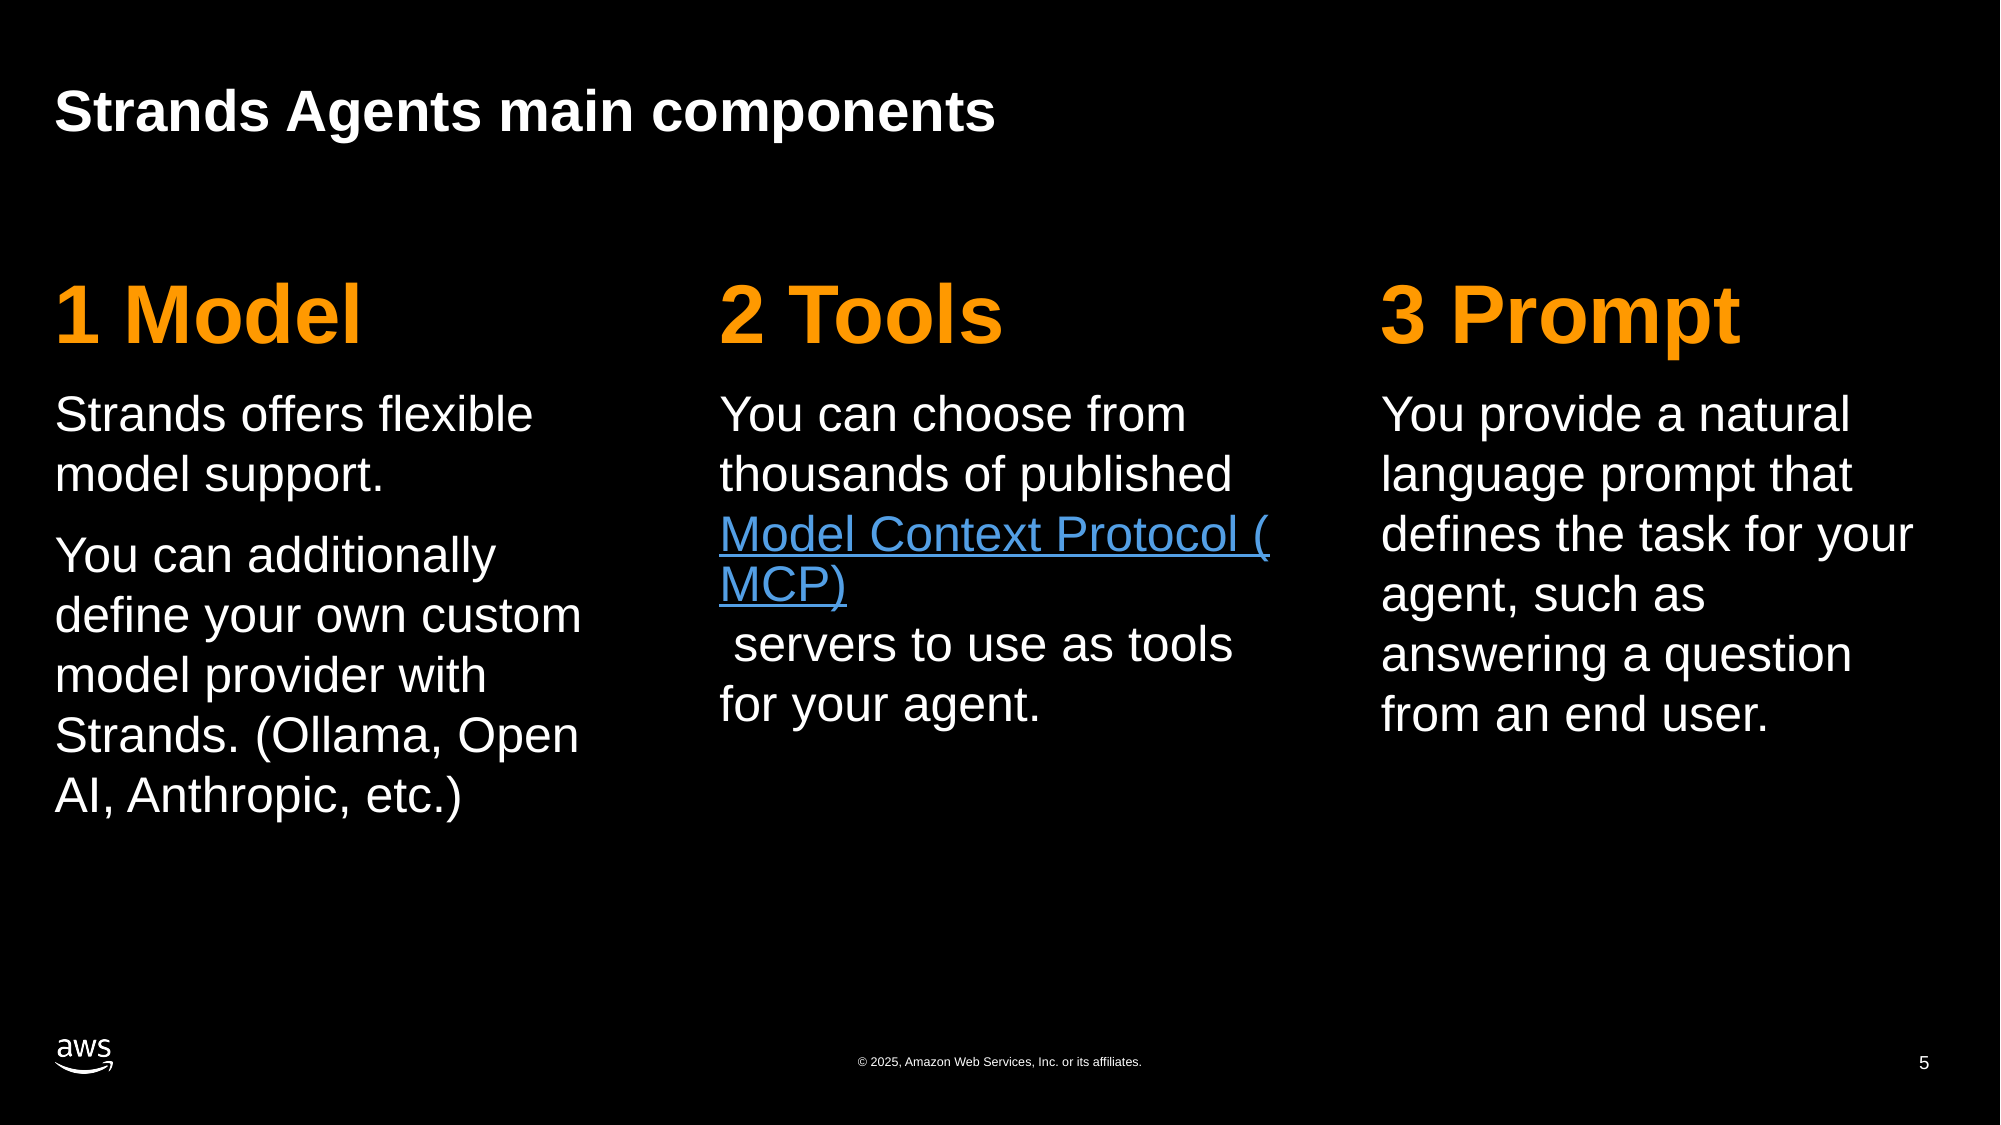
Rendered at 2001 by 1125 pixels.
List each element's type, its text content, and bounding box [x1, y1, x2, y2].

picture [55, 1039, 113, 1074]
slide_number 5 [1494, 1031, 1945, 1092]
list 1 Model Strands offers flexible model support. You can additionally define your own custom model provider with Strands. (Ollama, Open AI, Anthropic, etc.) [39, 192, 631, 969]
footer © 2025, Amazon Web Services, Inc. or its affiliates. [662, 1031, 1338, 1092]
list 3 Prompt You provide a natural language prompt that defines the task for your agent, such as answering a question from an end user. [1365, 192, 1957, 969]
title Strands Agents main components [39, 59, 1961, 166]
list 2 Tools You can choose from thousands of published Model Context Protocol (MCP) servers to use as tools for your agent. [704, 192, 1296, 969]
